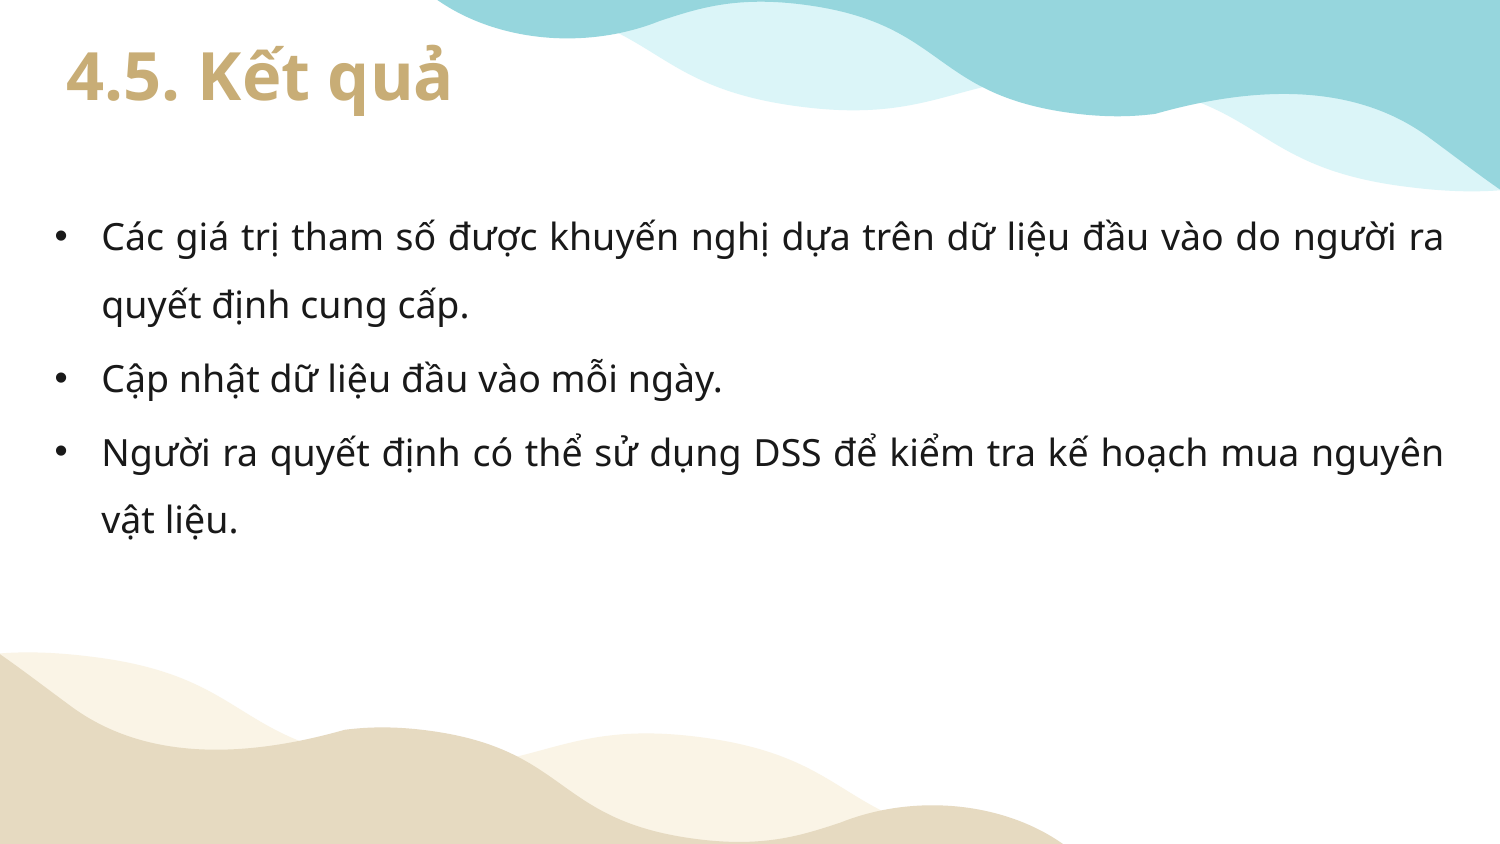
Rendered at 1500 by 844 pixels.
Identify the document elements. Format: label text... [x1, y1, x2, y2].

title 4.5. Kết quả [51, 18, 1500, 113]
text_box Các giá trị tham số được khuyến nghị dựa trên dữ liệu đầu vào do người ra quyết định cung cấp. Cập nhật dữ liệu đầu vào mỗi ngày. Người ra quyết định có thể sử dụng DSS để kiểm tra kế hoạch mua nguyên vật liệu. [39, 175, 1461, 595]
